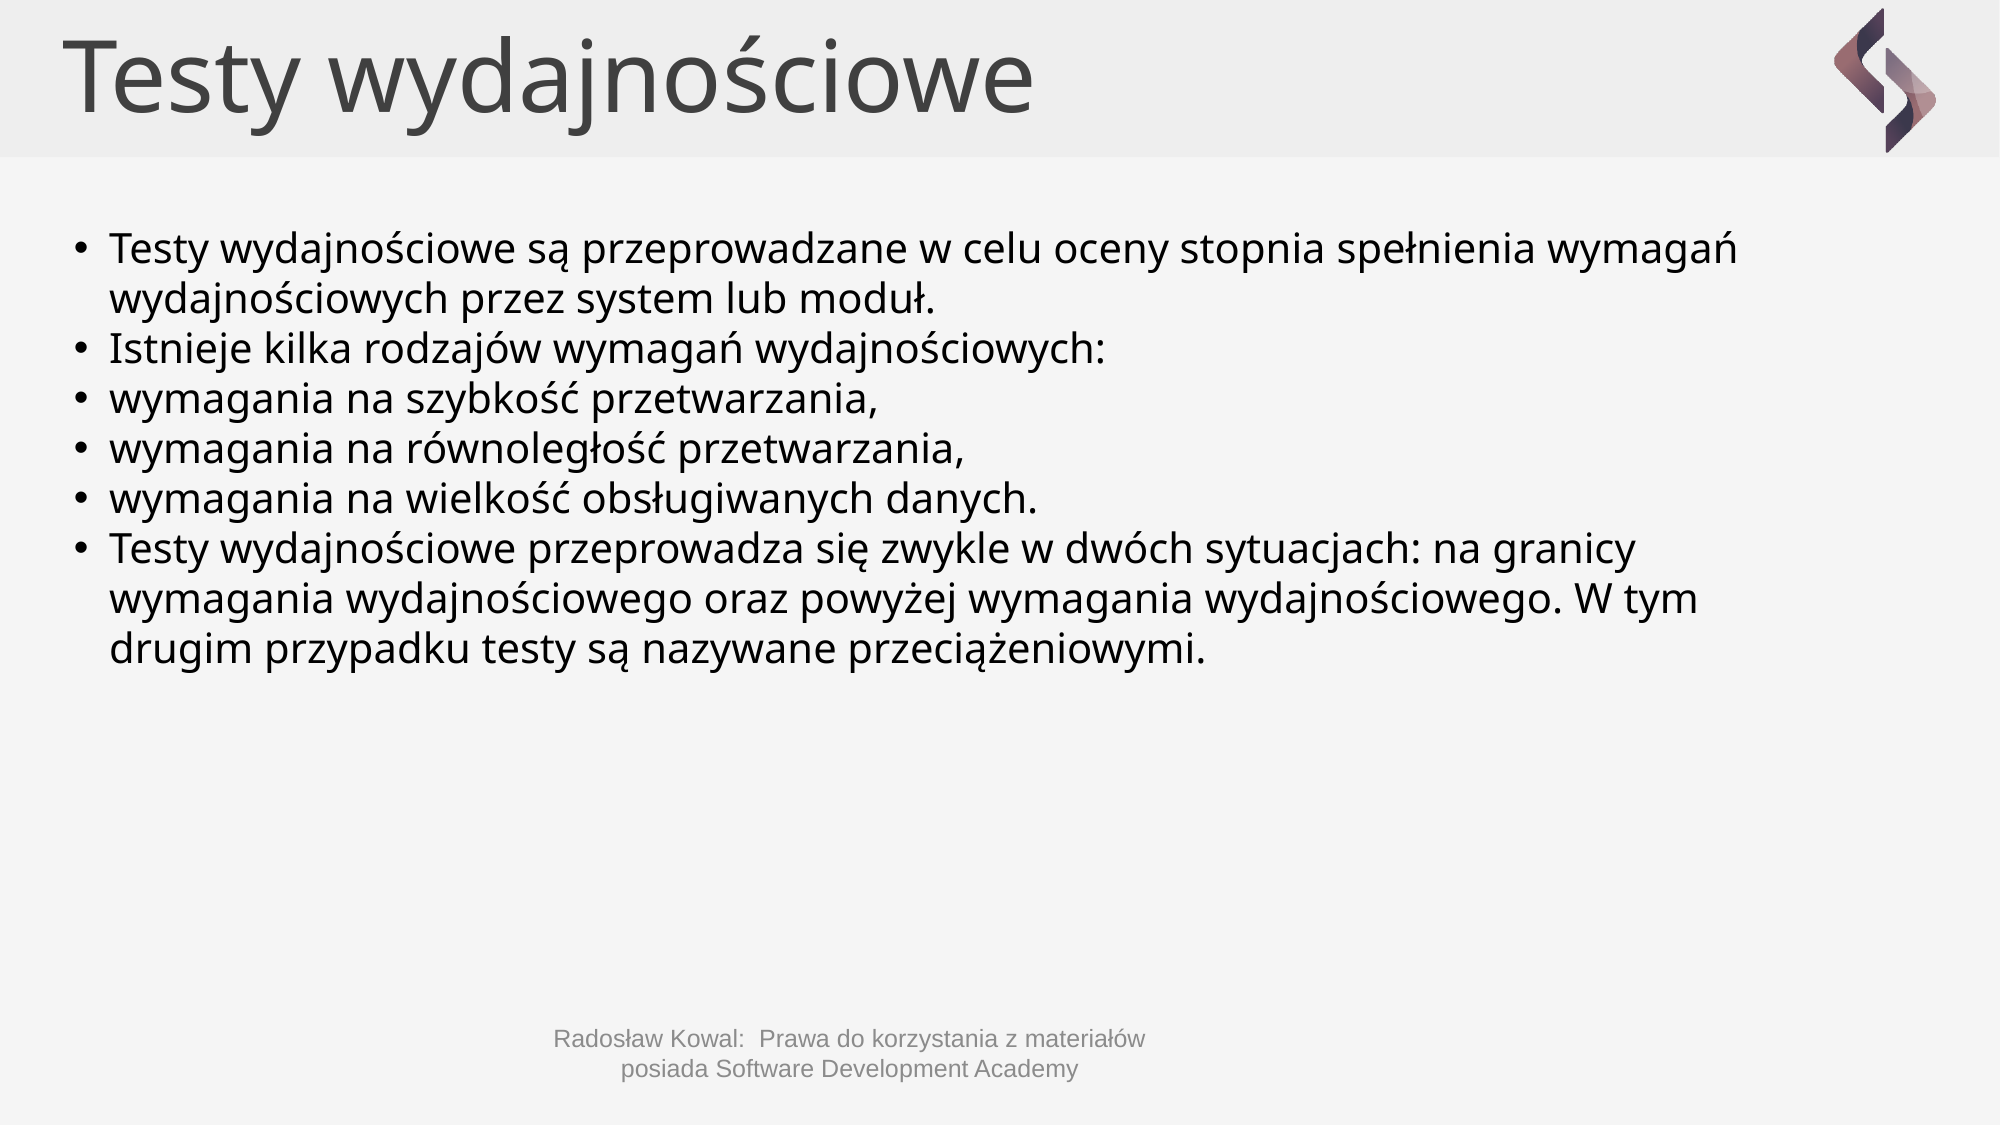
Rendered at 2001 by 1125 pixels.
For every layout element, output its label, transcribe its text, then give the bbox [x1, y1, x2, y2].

text_box Testy wydajnościowe są przeprowadzane w celu oceny stopnia spełnienia wymagań wydajnościowych przez system lub moduł. Istnieje kilka rodzajów wymagań wydajnościowych: wymagania na szybkość przetwarzania, wymagania na równoległość przetwarzania, wymagania na wielkość obsługiwanych danych. Testy wydajnościowe przeprowadza się zwykle w dwóch sytuacjach: na granicy wymagania wydajnościowego oraz powyżej wymagania wydajnościowego. W tym drugim przypadku testy są nazywane przeciążeniowymi. [59, 214, 1819, 688]
picture [1787, 0, 2001, 165]
text_box Testy wydajnościowe [47, 23, 1559, 160]
text_box Radosław Kowal: Prawa do korzystania z materiałów posiada Software Development Academy [512, 1022, 1188, 1082]
